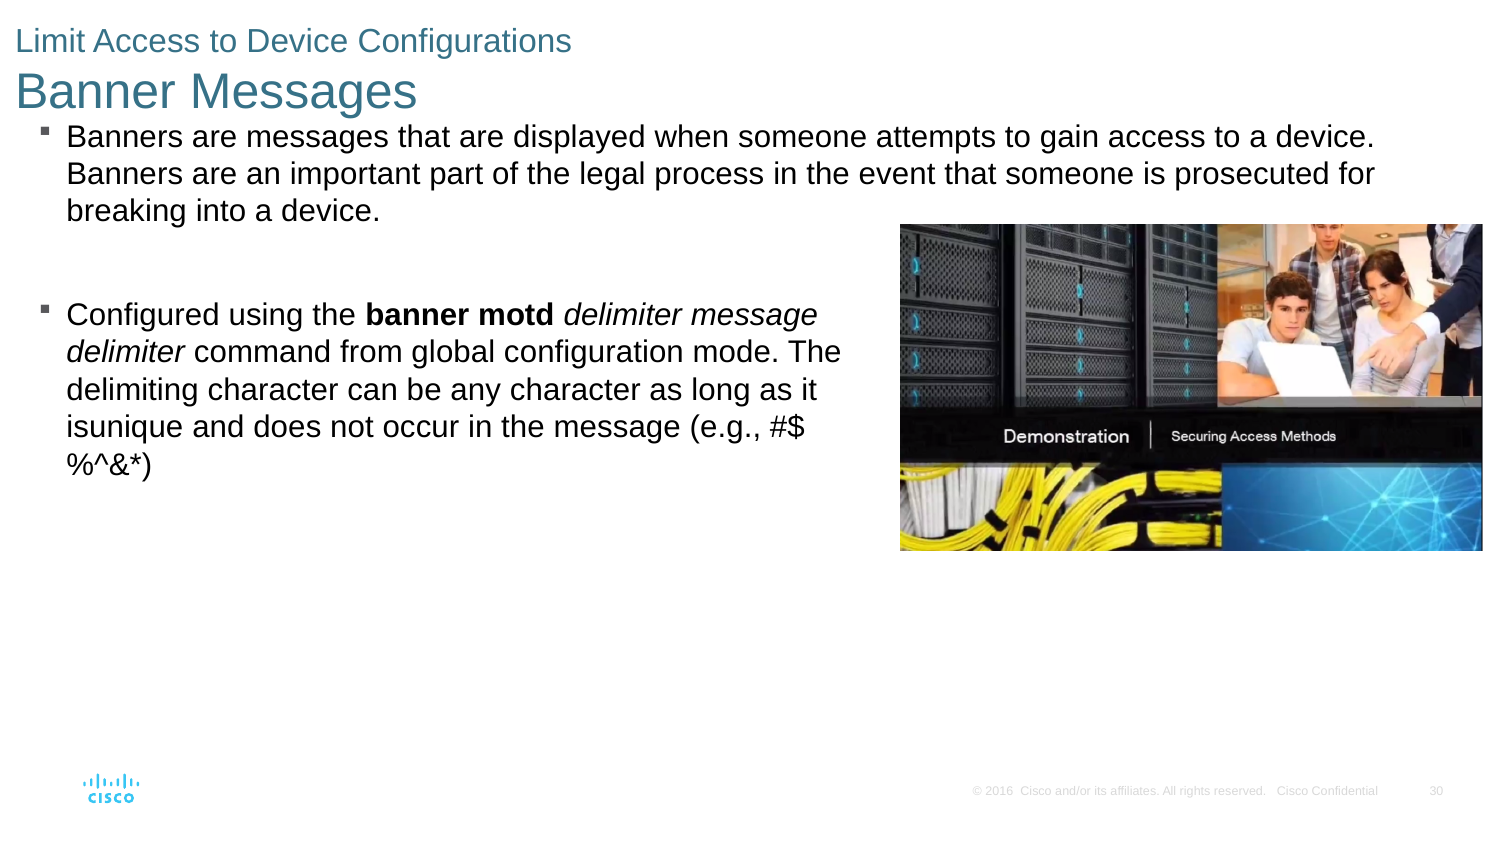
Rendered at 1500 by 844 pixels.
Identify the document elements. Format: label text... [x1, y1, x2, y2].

picture [899, 224, 1484, 552]
text_box Configured using the banner motd delimiter message delimiter command from global configuration mode. The delimiting character can be any character as long as it isunique and does not occur in the message (e.g., #$%^&*) [23, 286, 879, 768]
list Banners are messages that are displayed when someone attempts to gain access to a device. Banners are an important part of the legal process in the event that someone is prosecuted for breaking into a device. [23, 131, 1439, 270]
title Limit Access to Device Configurations Banner Messages [0, 6, 1500, 131]
